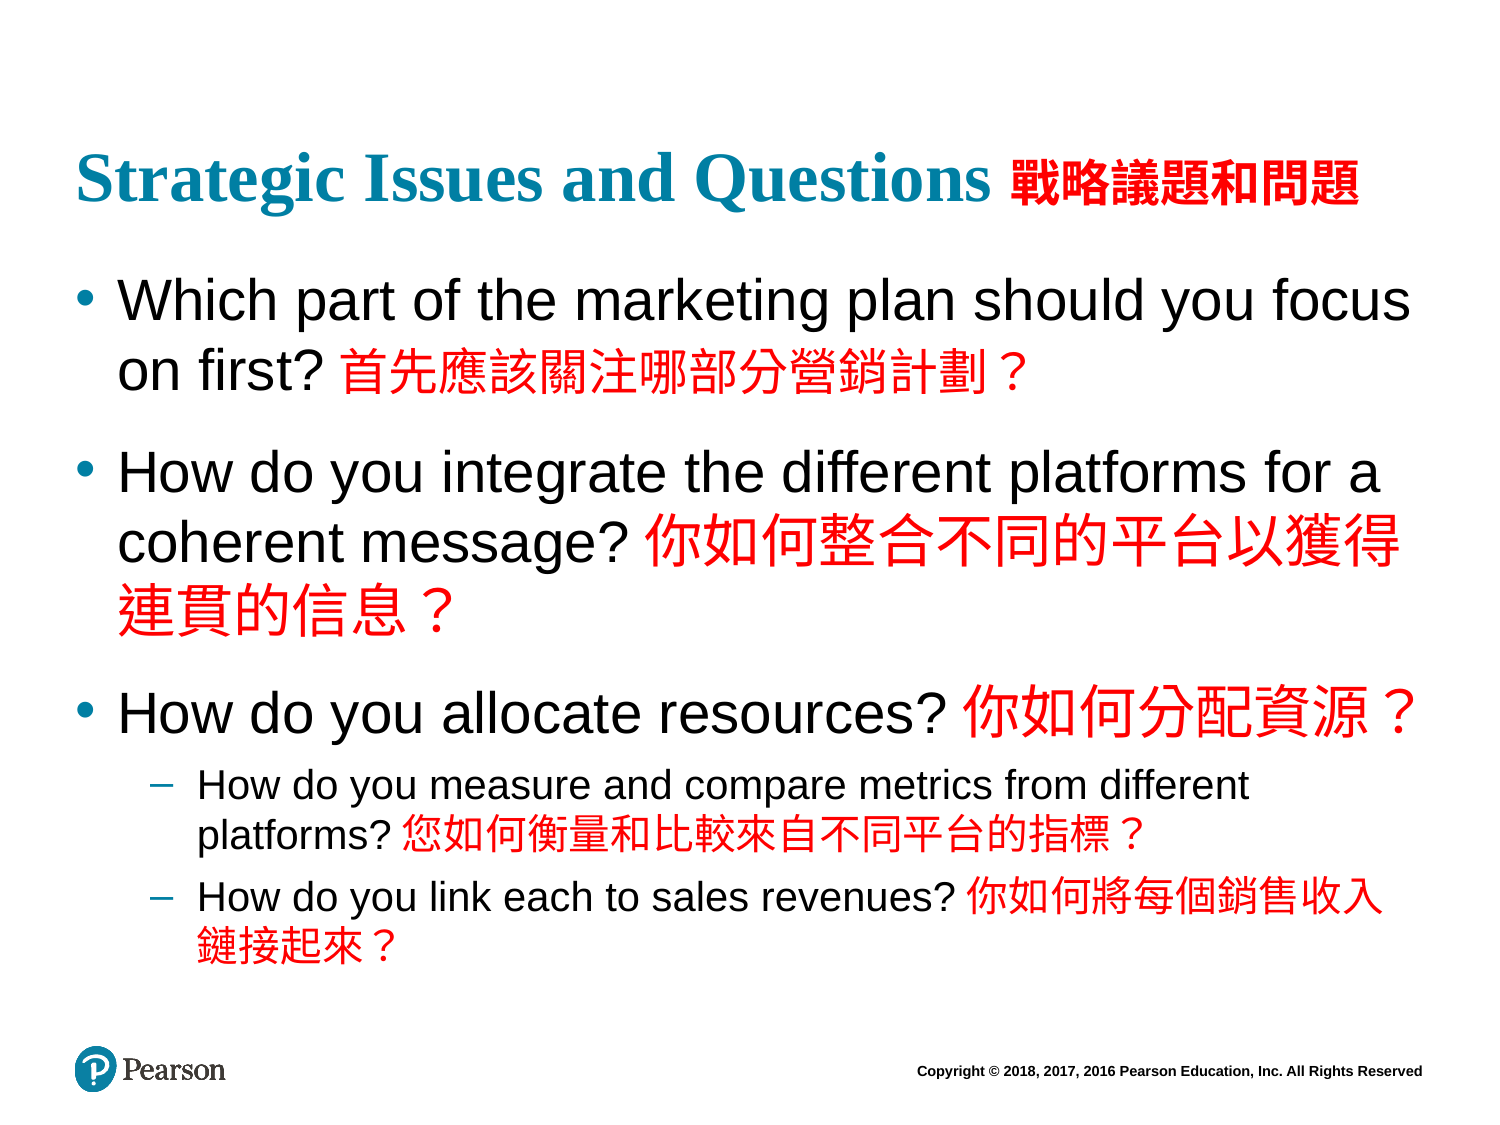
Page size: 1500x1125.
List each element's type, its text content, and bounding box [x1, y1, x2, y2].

list Which part of the marketing plan should you focus on first?首先應該關注哪部分營銷計劃？ How do you integrate the different platforms for a coherent message?你如何整合不同的平台以獲得連貫的信息？ How do you allocate resources?你如何分配資源？ How do you measure and compare metrics from different platforms?您如何衡量和比較來自不同平台的指標？ How do you link each to sales revenues?你如何將每個銷售收入鏈接起來？ [75, 262, 1425, 1005]
title Strategic Issues and Questions戰略議題和問題 [75, 35, 1425, 216]
